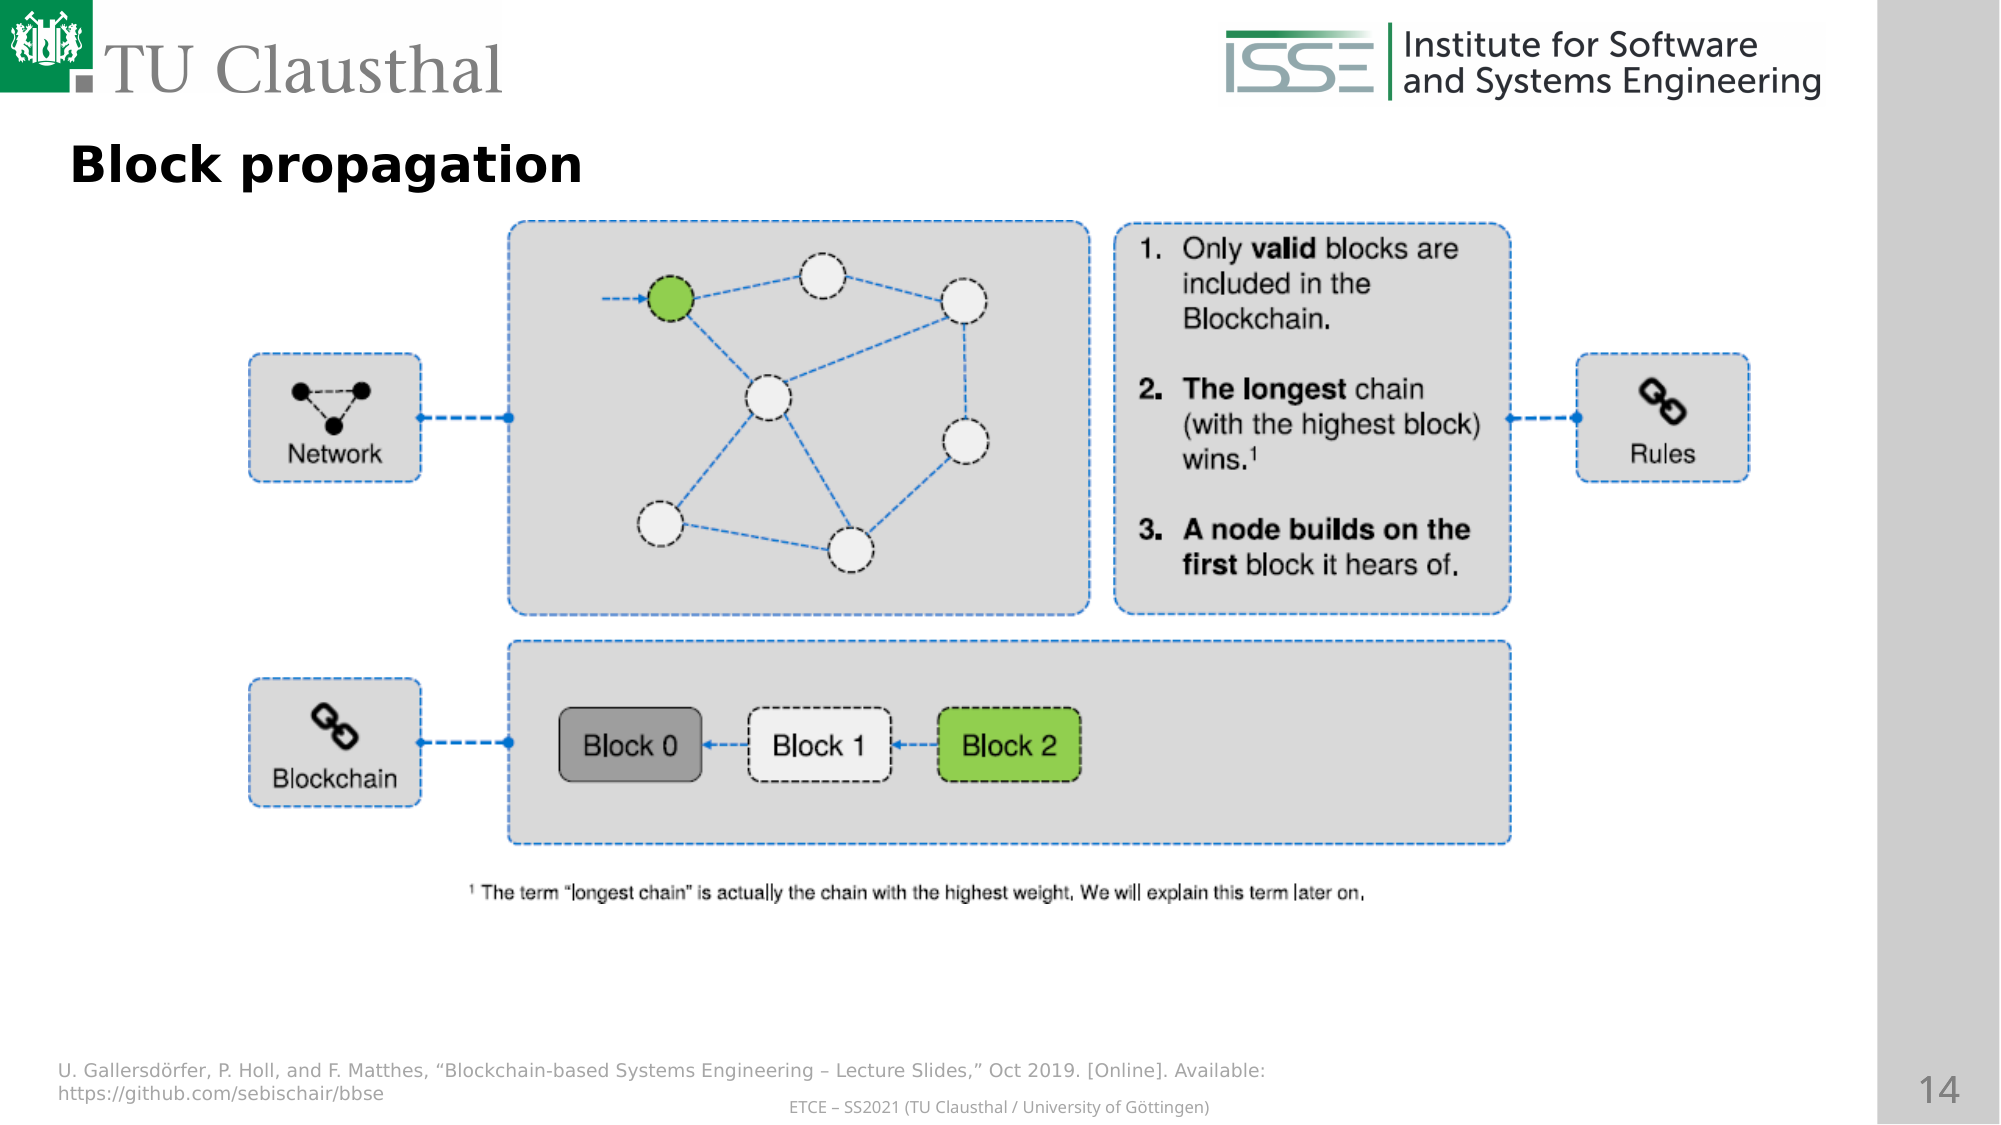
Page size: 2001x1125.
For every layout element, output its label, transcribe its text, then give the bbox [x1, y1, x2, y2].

text_box ETCE – SS2021 (TU Clausthal / University of Göttingen) [0, 1089, 2000, 1125]
picture [1218, 22, 1826, 107]
picture [0, 0, 502, 93]
text_box U. Gallersdörfer, P. Holl, and F. Matthes, “Blockchain-based Systems Engineering – Lecture Slides,” Oct 2019. [Online]. Available: https://github.com/sebischair/bbse [43, 1051, 1521, 1112]
picture [248, 220, 1752, 905]
text_box Block propagation [55, 125, 1819, 208]
